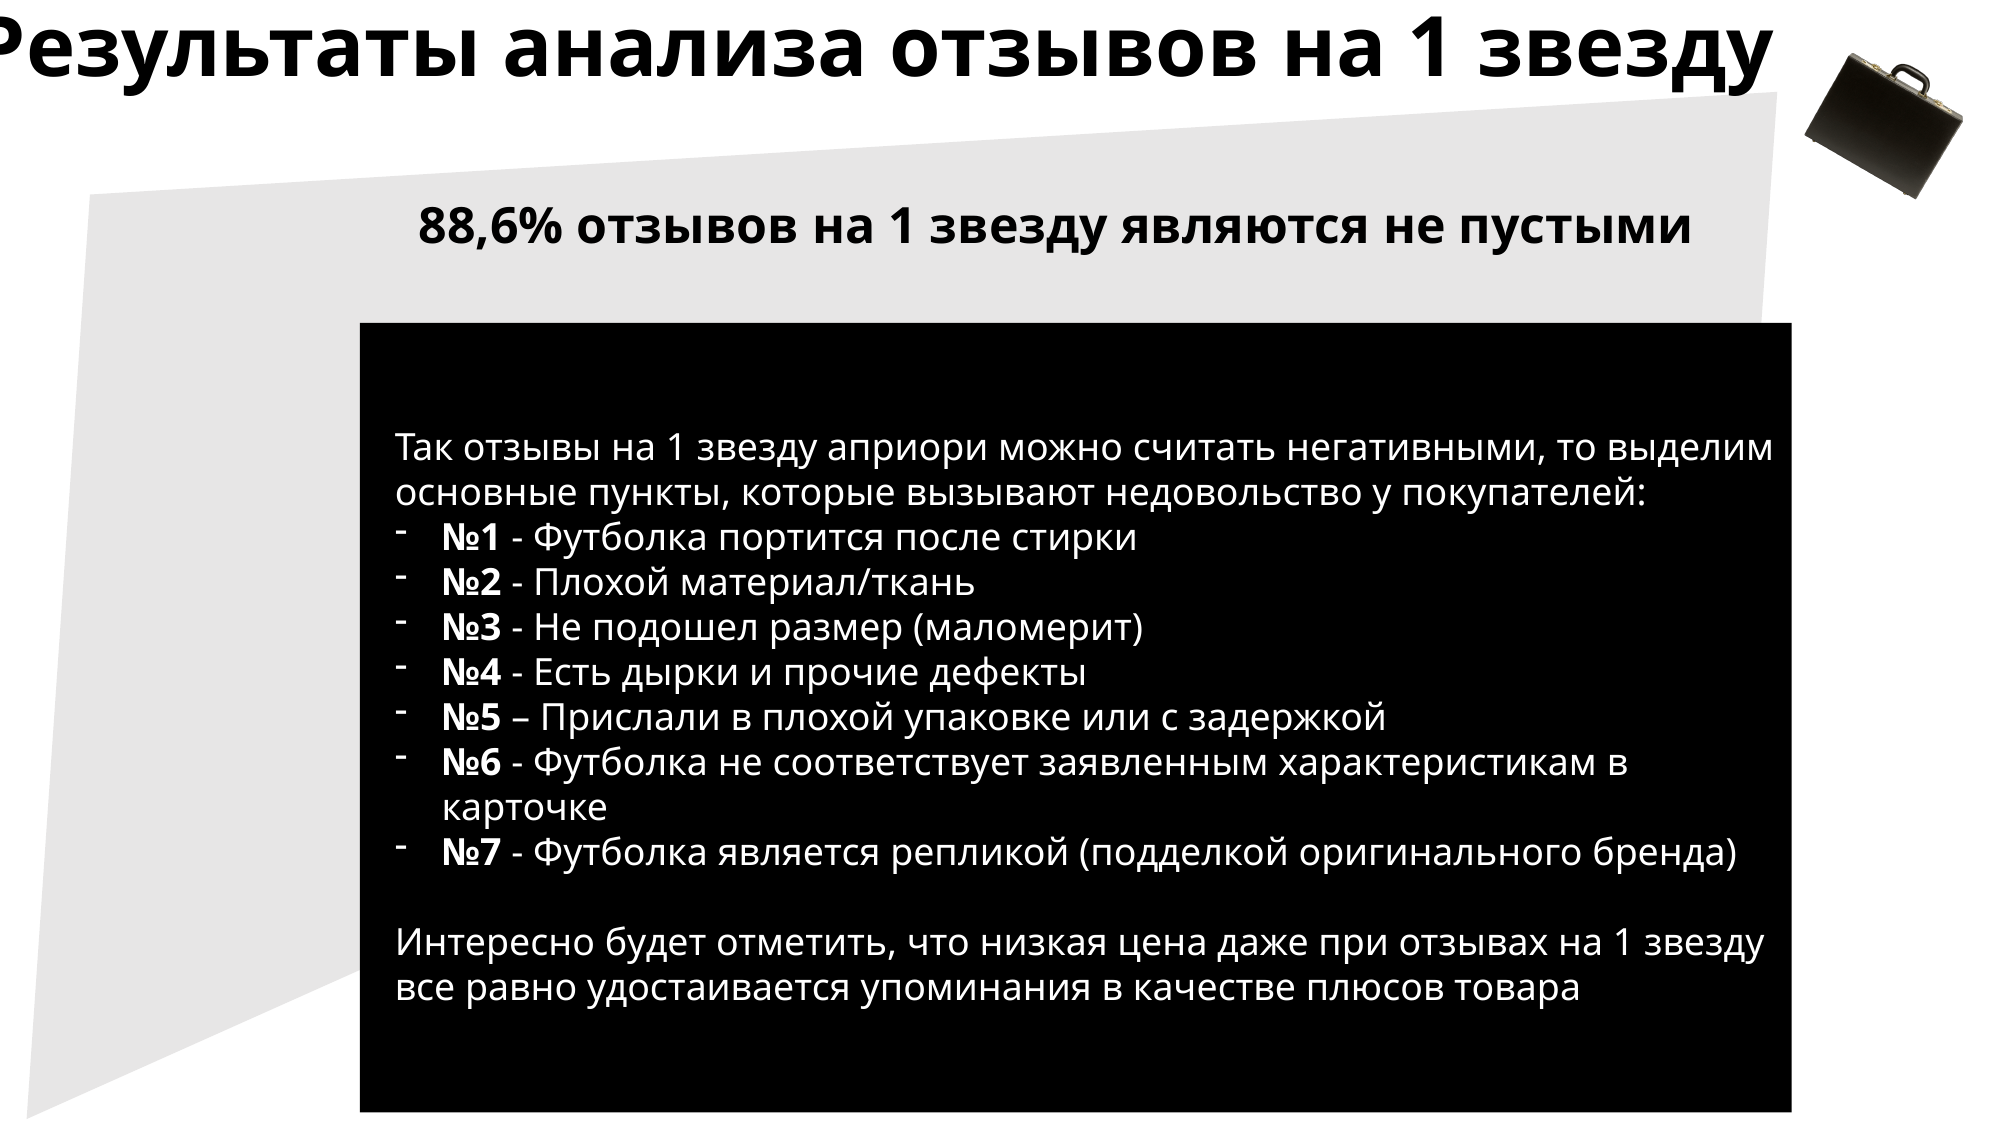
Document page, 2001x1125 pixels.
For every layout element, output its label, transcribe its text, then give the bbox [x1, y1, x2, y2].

text_box Результаты анализа отзывов на 1 звезду [1379, 12, 1775, 93]
text_box 88,6% отзывов на 1 звезду являются не пустыми [1379, 185, 1799, 261]
picture [1799, 26, 1980, 207]
text_box Так отзывы на 1 звезду априори можно считать негативными, то выделим основные пункты, которые вызывают недовольство у покупателей: №1 - Футболка портится после стирки №2 - Плохой материал/ткань №3 - Не подошел размер (маломерит) №4 - Есть дырки и прочие дефекты №5 – Прислали в плохой упаковке или с задержкой №6 - Футболка не соответствует заявленным характеристикам в карточке №7 - Футболка является репликой (подделкой оригинального бренда) Интересно будет отметить, что низкая цена даже при отзывах на 1 звезду все равно удостаивается упоминания в качестве плюсов товара [1379, 415, 1794, 1015]
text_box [187, 0, 1376, 1125]
text_box Результаты анализа отзывов на 1 звезду [0, 12, 182, 93]
